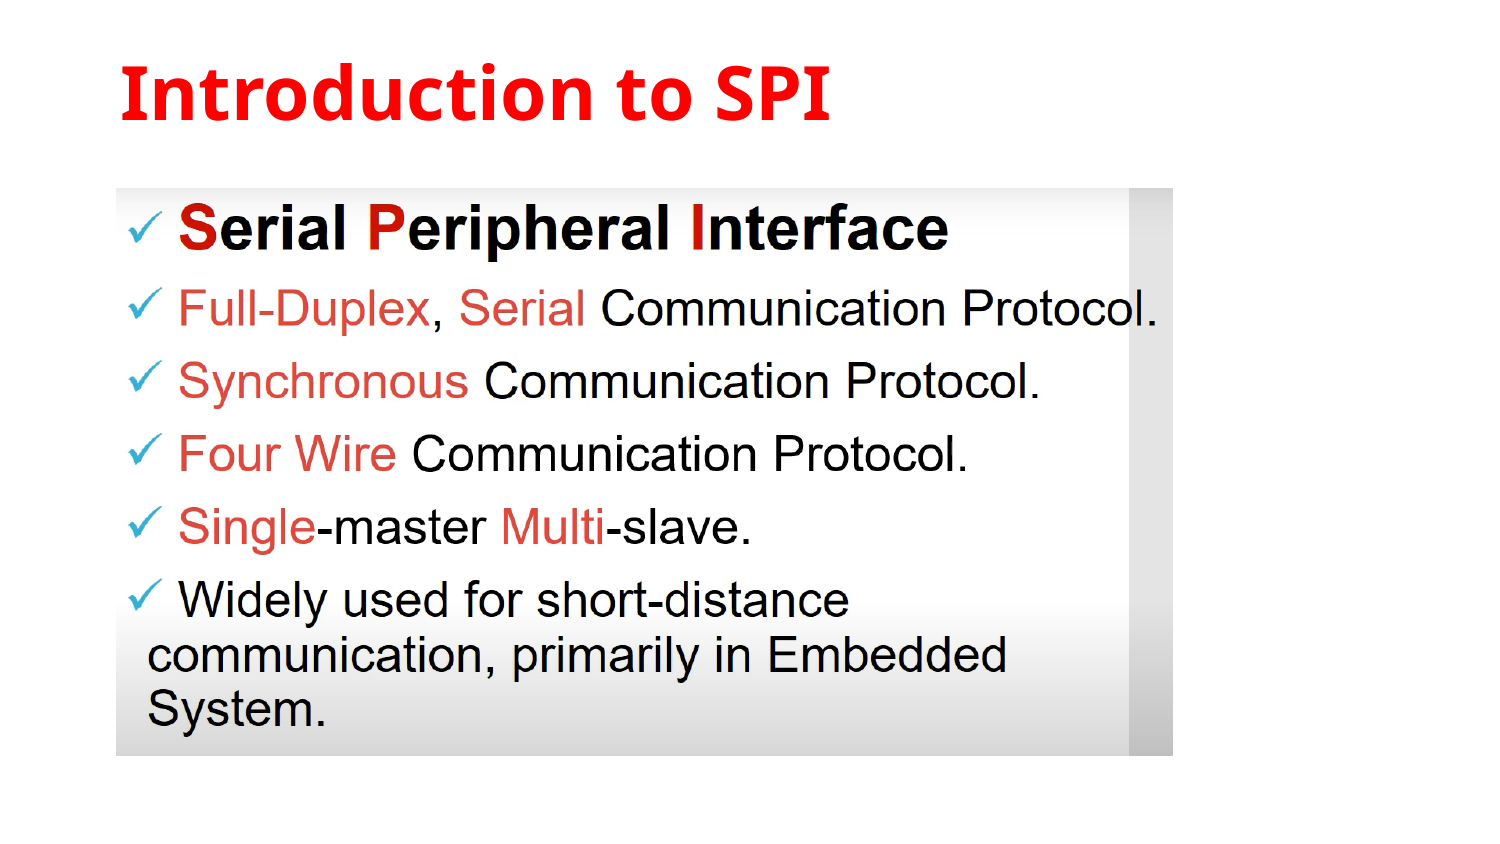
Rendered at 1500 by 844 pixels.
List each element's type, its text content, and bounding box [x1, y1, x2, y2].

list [116, 188, 1173, 756]
title Introduction to SPI [105, 30, 1373, 109]
